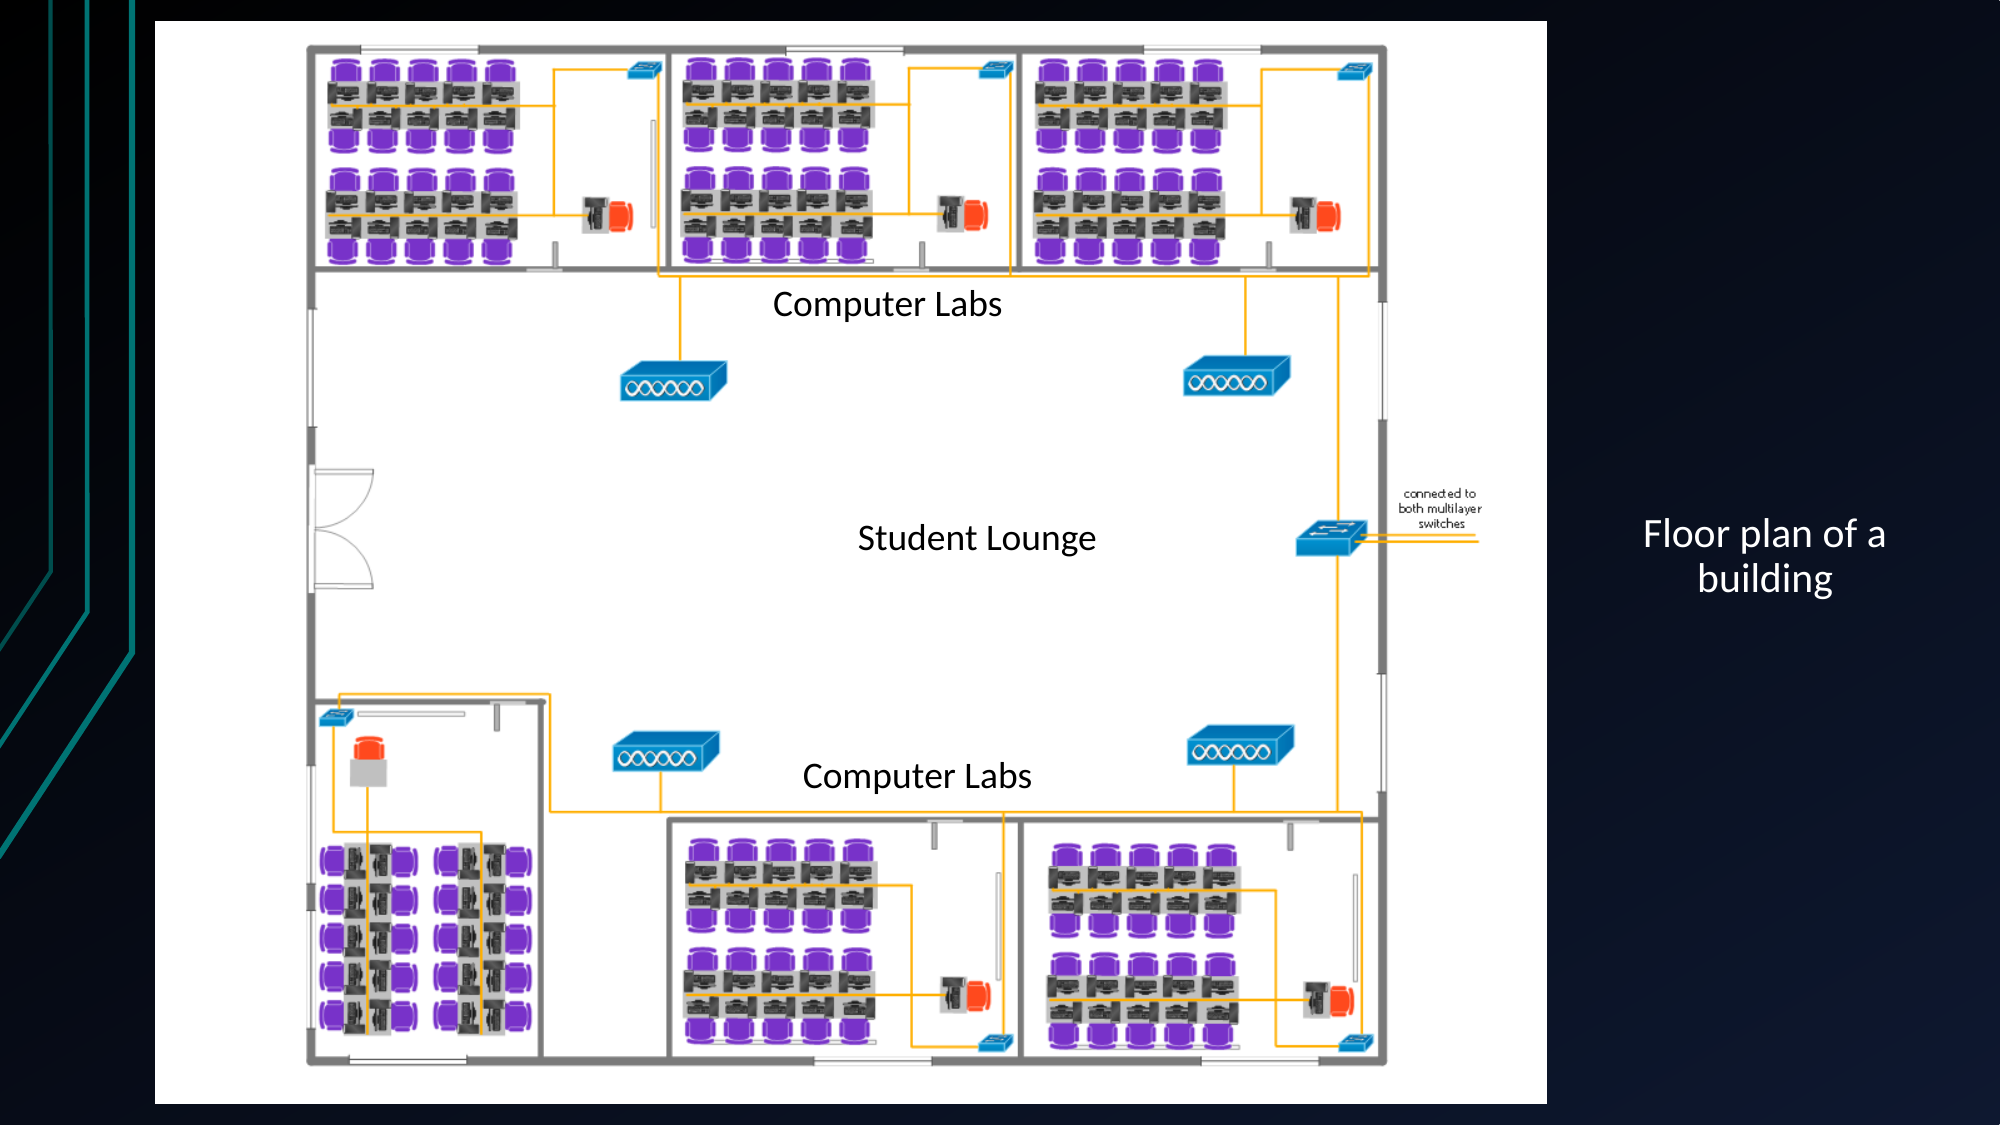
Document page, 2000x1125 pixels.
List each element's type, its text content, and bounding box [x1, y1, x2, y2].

text_box Floor plan of a building [1611, 501, 1919, 625]
picture [155, 21, 1548, 1104]
